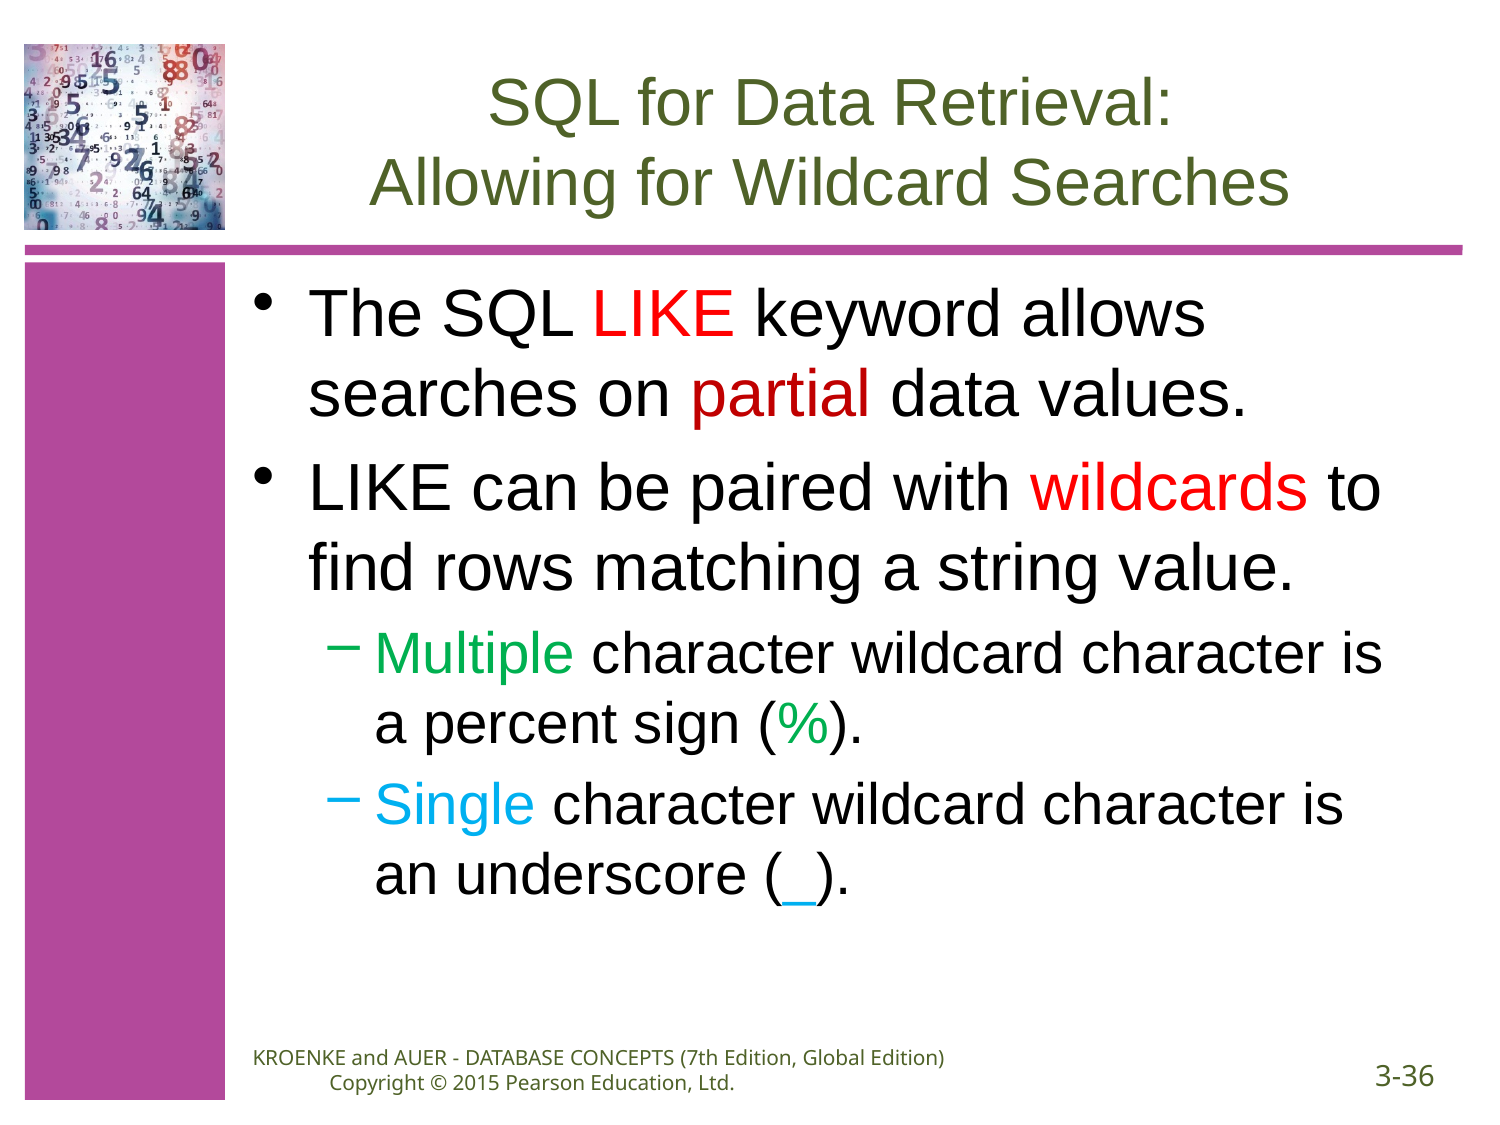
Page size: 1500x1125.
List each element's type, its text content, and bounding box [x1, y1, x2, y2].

slide_number 3-36 [1287, 1049, 1451, 1103]
footer KROENKE and AUER - DATABASE CONCEPTS (7th Edition, Global Edition) Copyright © 2015 Pearson Education, Ltd. [237, 1037, 1088, 1104]
picture [24, 44, 225, 230]
list The SQL LIKE keyword allows searches on partial data values. LIKE can be paired with wildcards to find rows matching a string value. Multiple character wildcard character is a percent sign (%). Single character wildcard character is an underscore (_). [237, 262, 1426, 1026]
title SQL for Data Retrieval: Allowing for Wildcard Searches [237, 44, 1426, 233]
